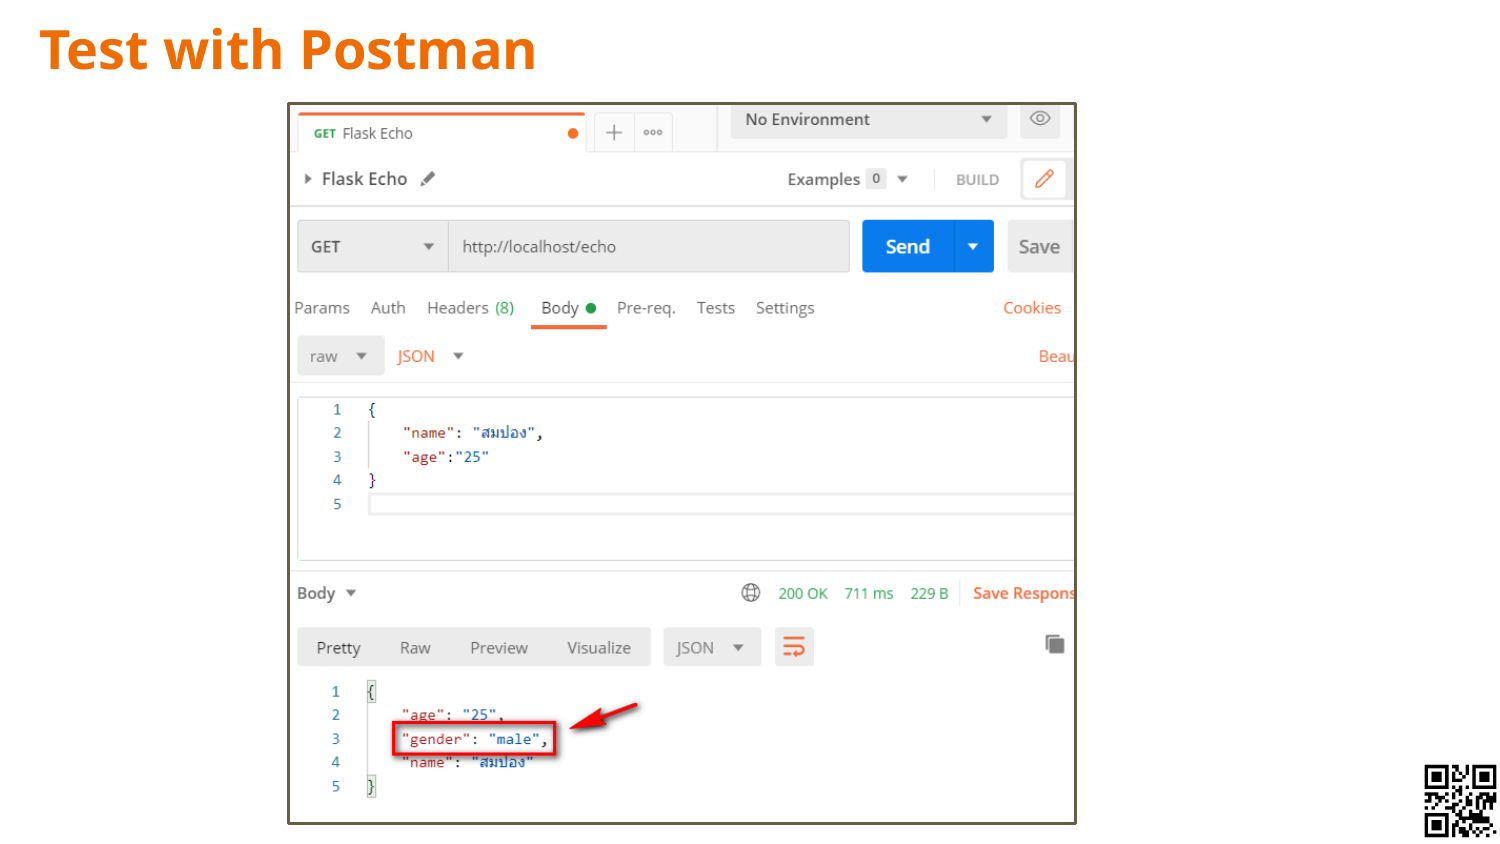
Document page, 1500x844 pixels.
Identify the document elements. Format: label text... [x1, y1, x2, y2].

picture [1421, 762, 1500, 839]
picture [289, 104, 1075, 822]
title Test with Postman [24, 0, 1422, 86]
